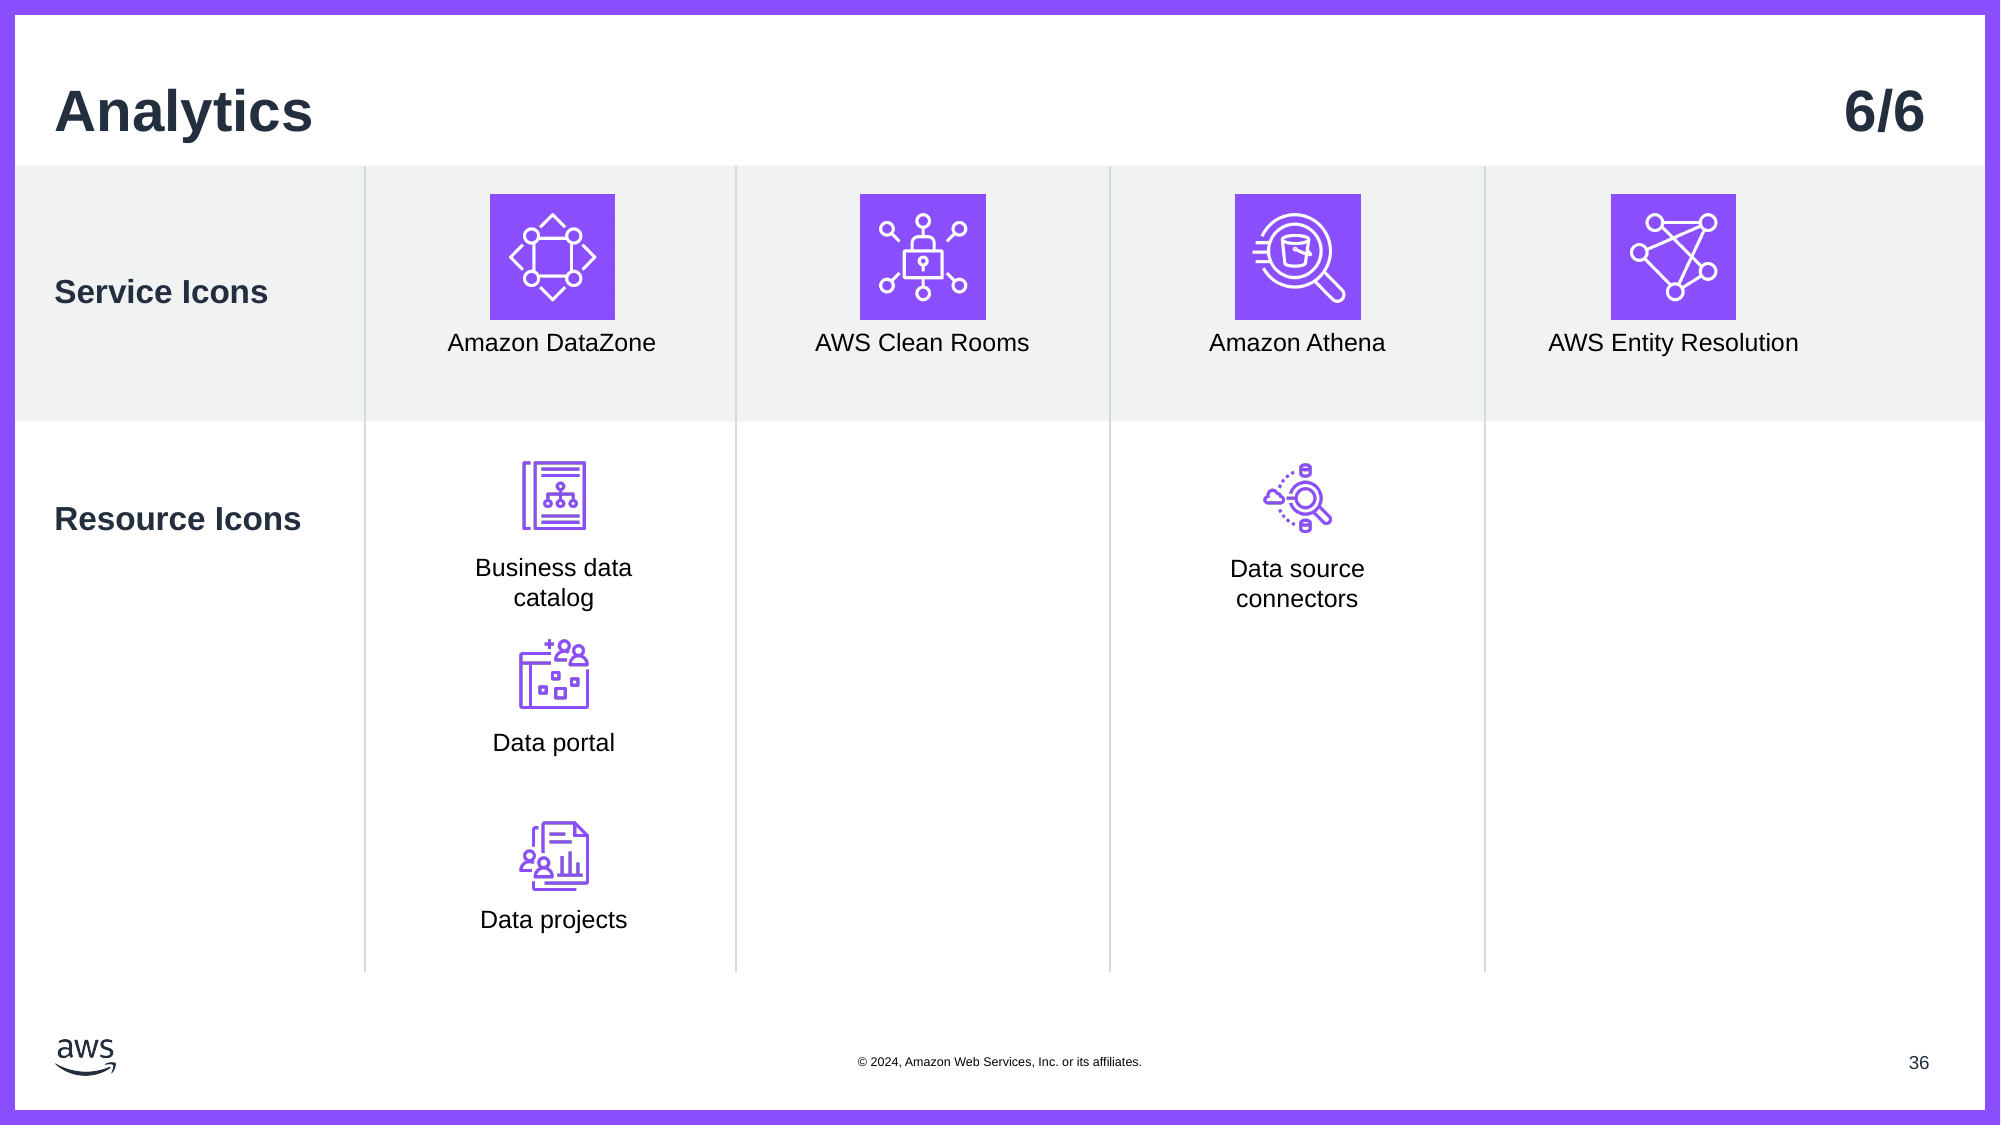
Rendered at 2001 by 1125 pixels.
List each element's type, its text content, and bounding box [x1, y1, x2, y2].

footer © 2024, Amazon Web Services, Inc. or its affiliates. [662, 1031, 1338, 1092]
text_box AWS Entity Resolution [1486, 319, 1861, 364]
picture [55, 1039, 116, 1076]
picture [516, 636, 592, 712]
text_box Data portal [440, 719, 668, 764]
picture [1610, 194, 1737, 320]
text_box Amazon Athena [1111, 319, 1484, 364]
picture [490, 194, 616, 320]
text_box AWS Clean Rooms [736, 319, 1109, 364]
title Analytics 6/6 [39, 59, 1945, 166]
picture [860, 194, 986, 320]
text_box Data projects [440, 896, 668, 941]
text_box Business data catalog [440, 544, 668, 619]
slide_number 36 [1494, 1031, 1945, 1092]
text_box Data source connectors [1213, 545, 1382, 620]
text_box Amazon DataZone [366, 319, 735, 364]
picture [516, 457, 592, 534]
picture [1235, 194, 1361, 320]
picture [1259, 460, 1335, 536]
picture [516, 818, 592, 894]
